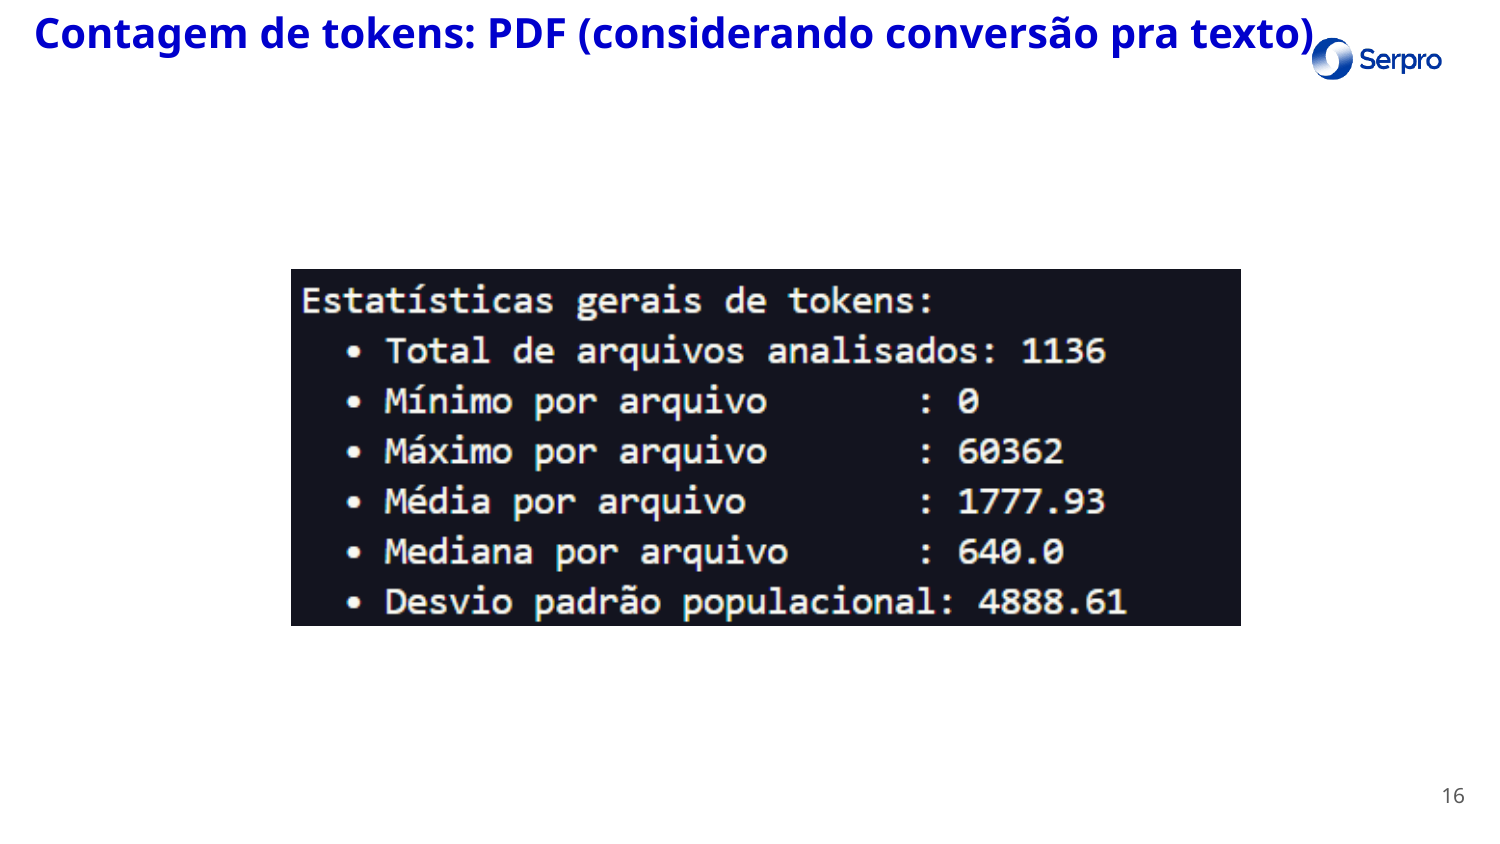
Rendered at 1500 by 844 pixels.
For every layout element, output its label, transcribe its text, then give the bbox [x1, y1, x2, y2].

text_box Contagem de tokens: PDF (considerando conversão pra texto) [33, 7, 1435, 130]
picture [1310, 37, 1442, 80]
text_box 16 [1389, 764, 1480, 830]
picture [291, 268, 1241, 626]
